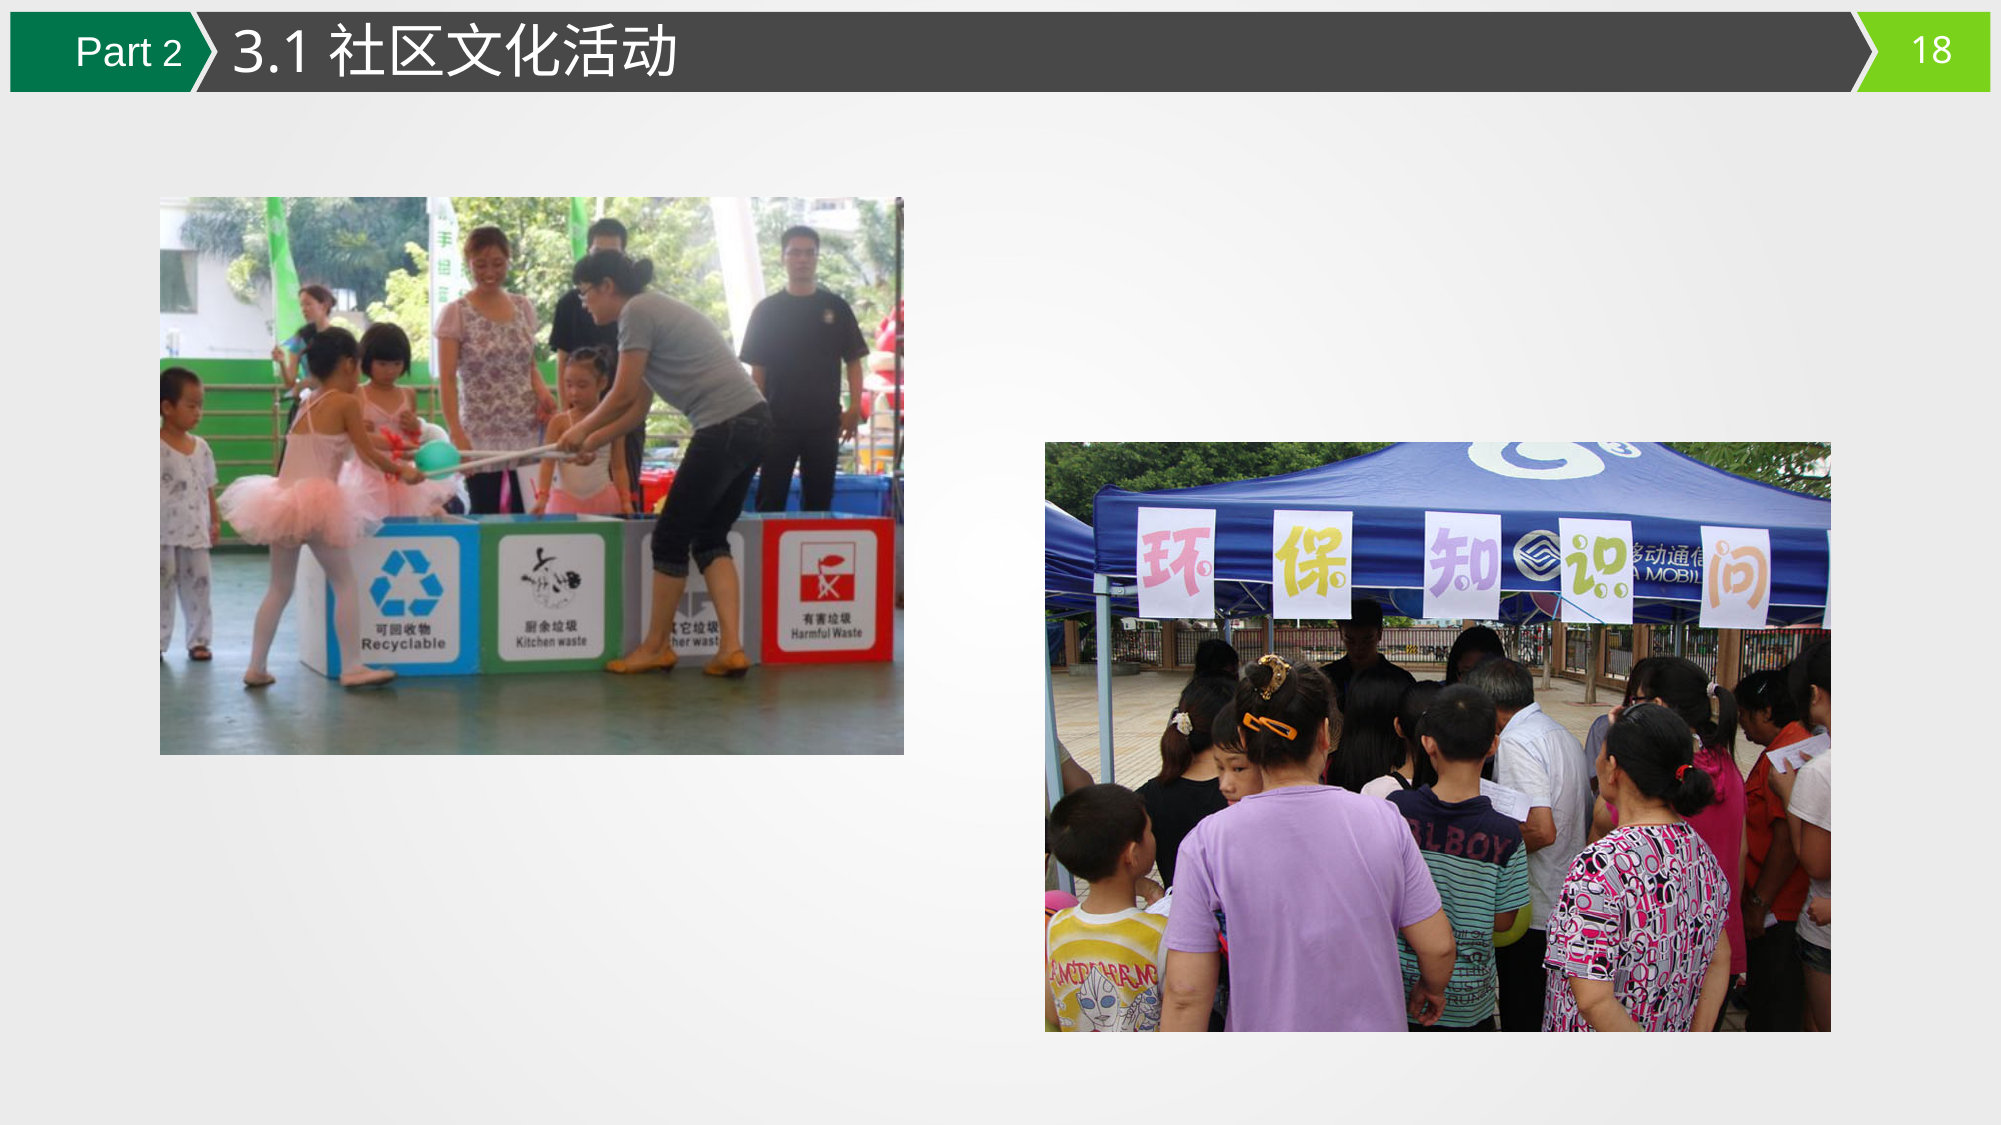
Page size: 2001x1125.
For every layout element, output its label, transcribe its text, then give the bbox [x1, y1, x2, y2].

picture [0, 0, 2001, 1125]
text_box Part 2 [22, 17, 198, 83]
text_box 3.1社区文化活动 [218, 7, 1046, 92]
